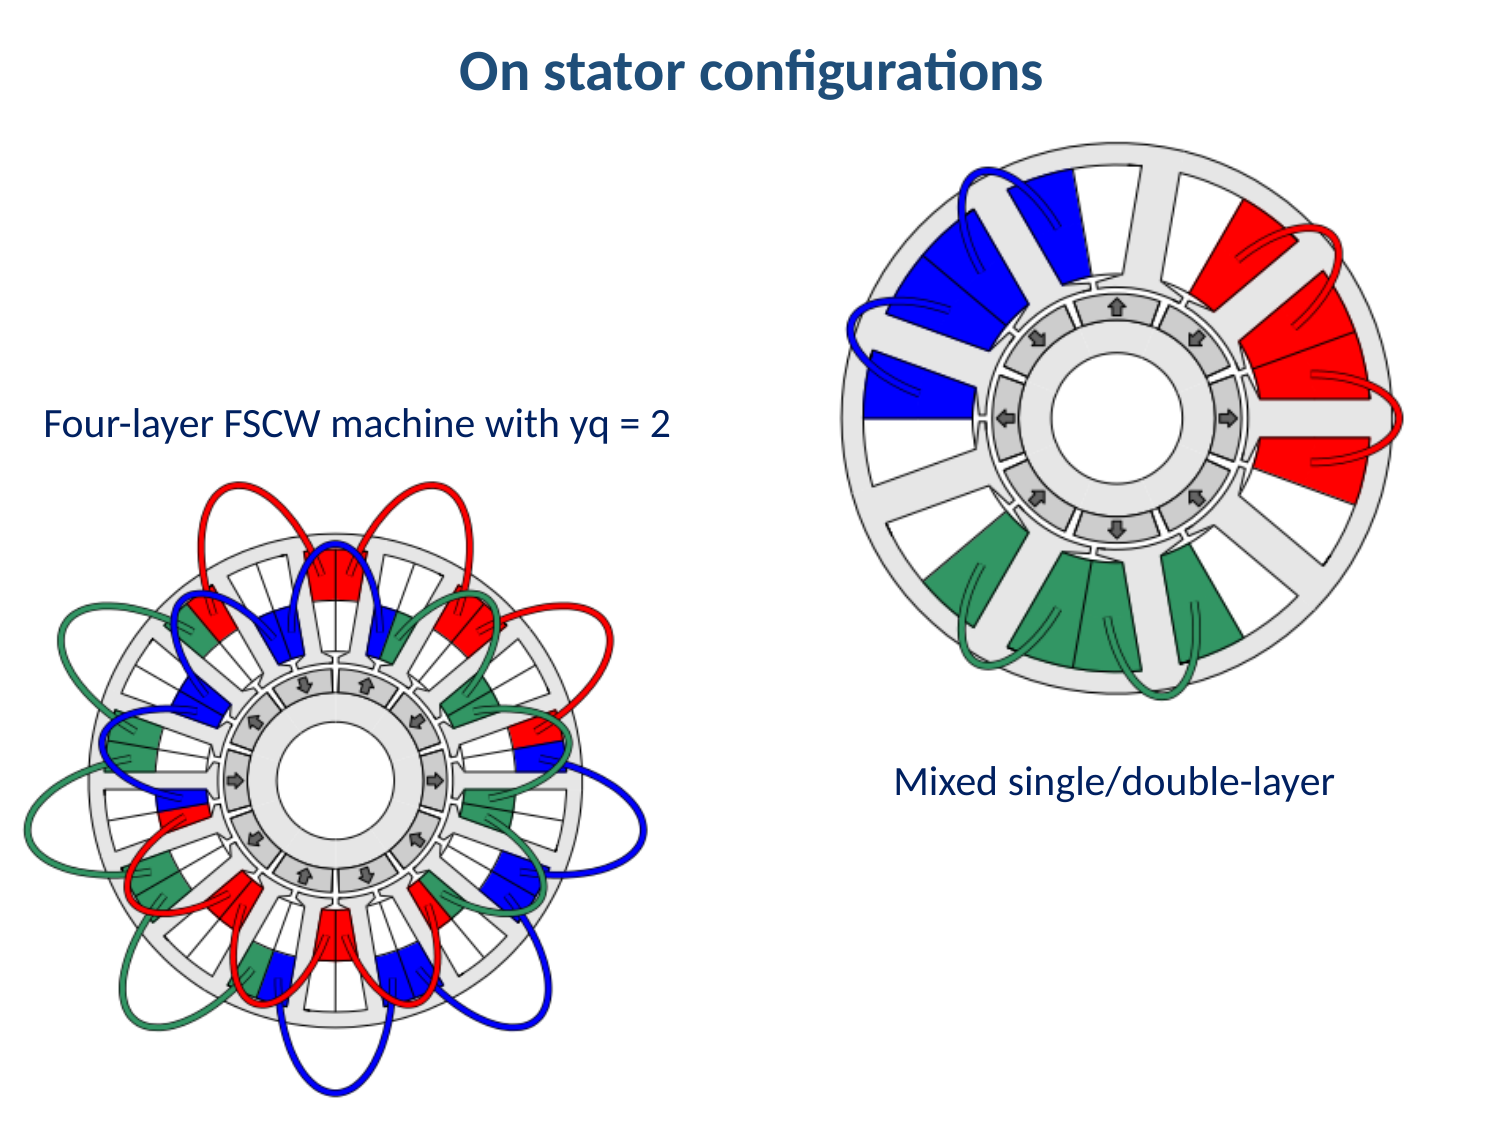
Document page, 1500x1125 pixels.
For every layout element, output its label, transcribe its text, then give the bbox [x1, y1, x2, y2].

picture [10, 457, 663, 1115]
text_box On stator configurations [78, 24, 1425, 110]
picture [799, 110, 1429, 731]
text_box Mixed single/double-layer [849, 746, 1379, 812]
text_box Four-layer FSCW machine with yq = 2 [10, 387, 705, 453]
